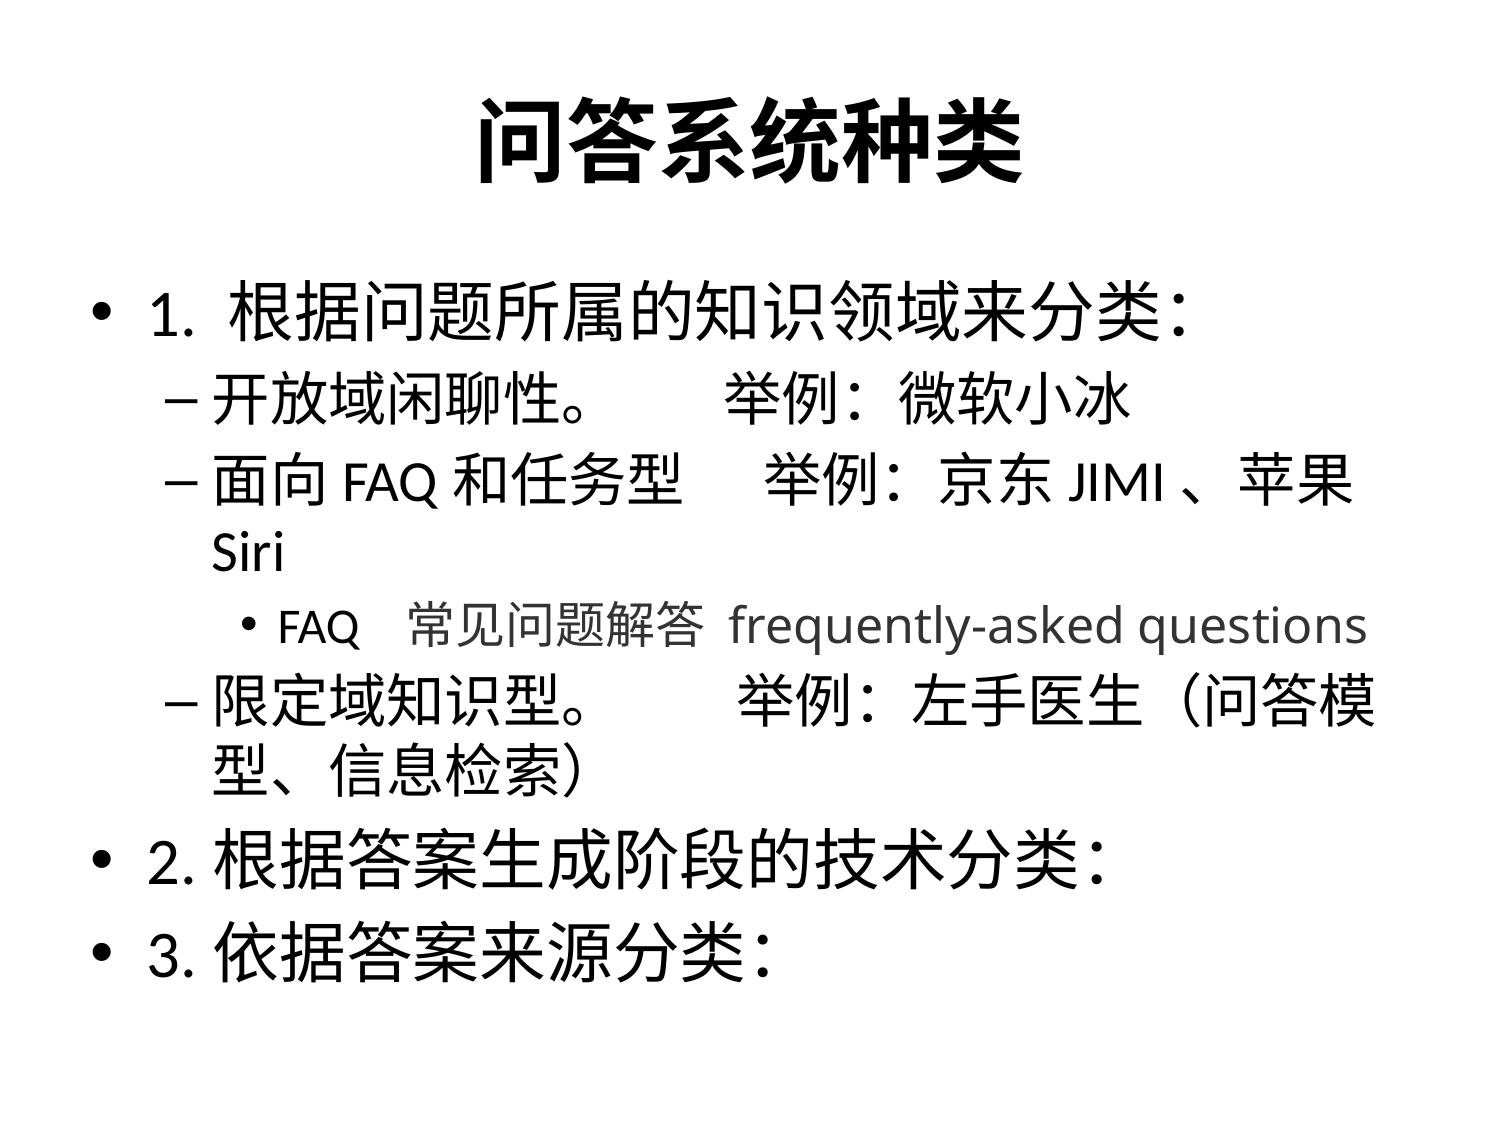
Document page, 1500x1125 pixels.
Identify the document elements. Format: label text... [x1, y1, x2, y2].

list 1. 根据问题所属的知识领域来分类： 开放域闲聊性。 举例：微软小冰 面向FAQ和任务型 举例：京东JIMI、苹果Siri FAQ 常见问题解答 frequently-asked questions 限定域知识型。 举例：左手医生（问答模型、信息检索） 2.根据答案生成阶段的技术分类： 3.依据答案来源分类： [75, 262, 1425, 1005]
title 问答系统种类 [75, 45, 1425, 233]
